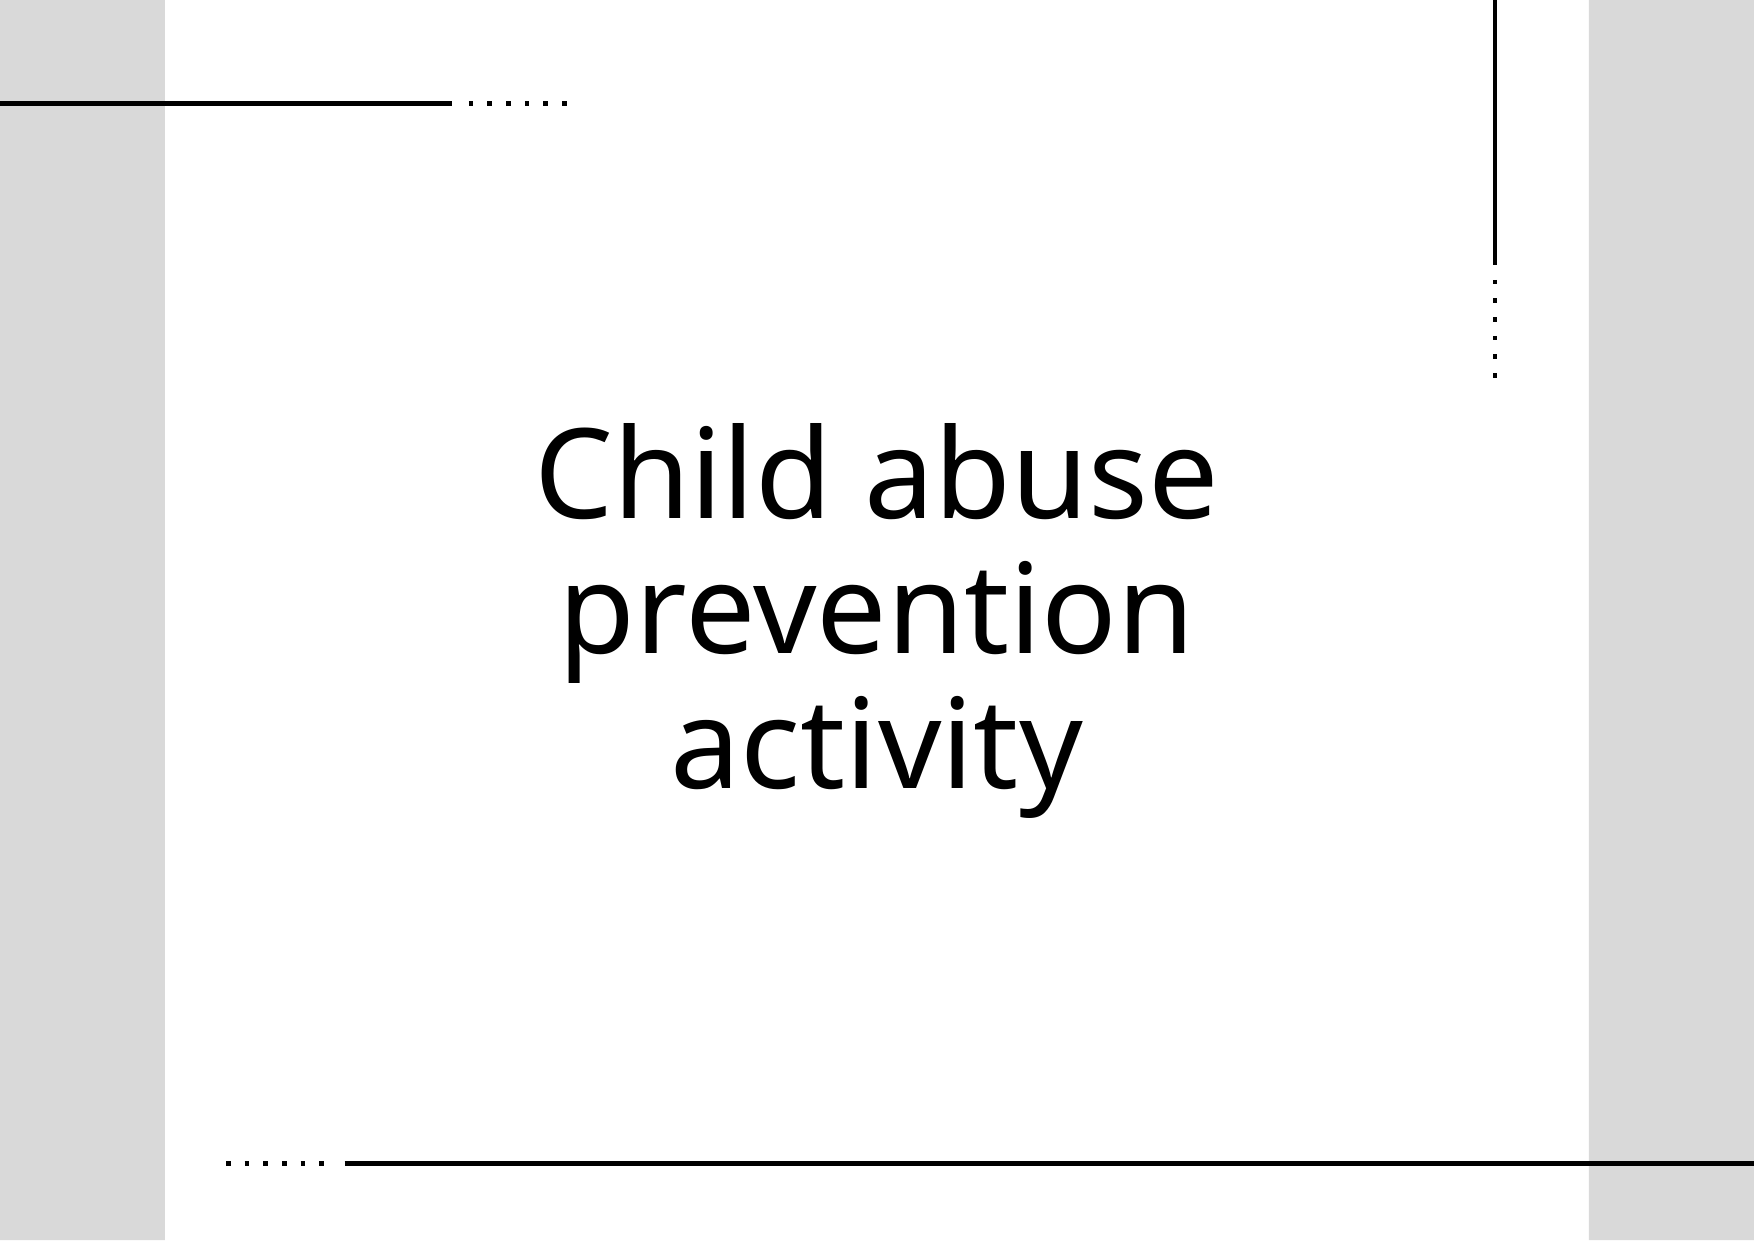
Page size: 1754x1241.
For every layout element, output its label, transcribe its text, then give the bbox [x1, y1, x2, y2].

title Child abuse prevention activity [388, 405, 1366, 835]
